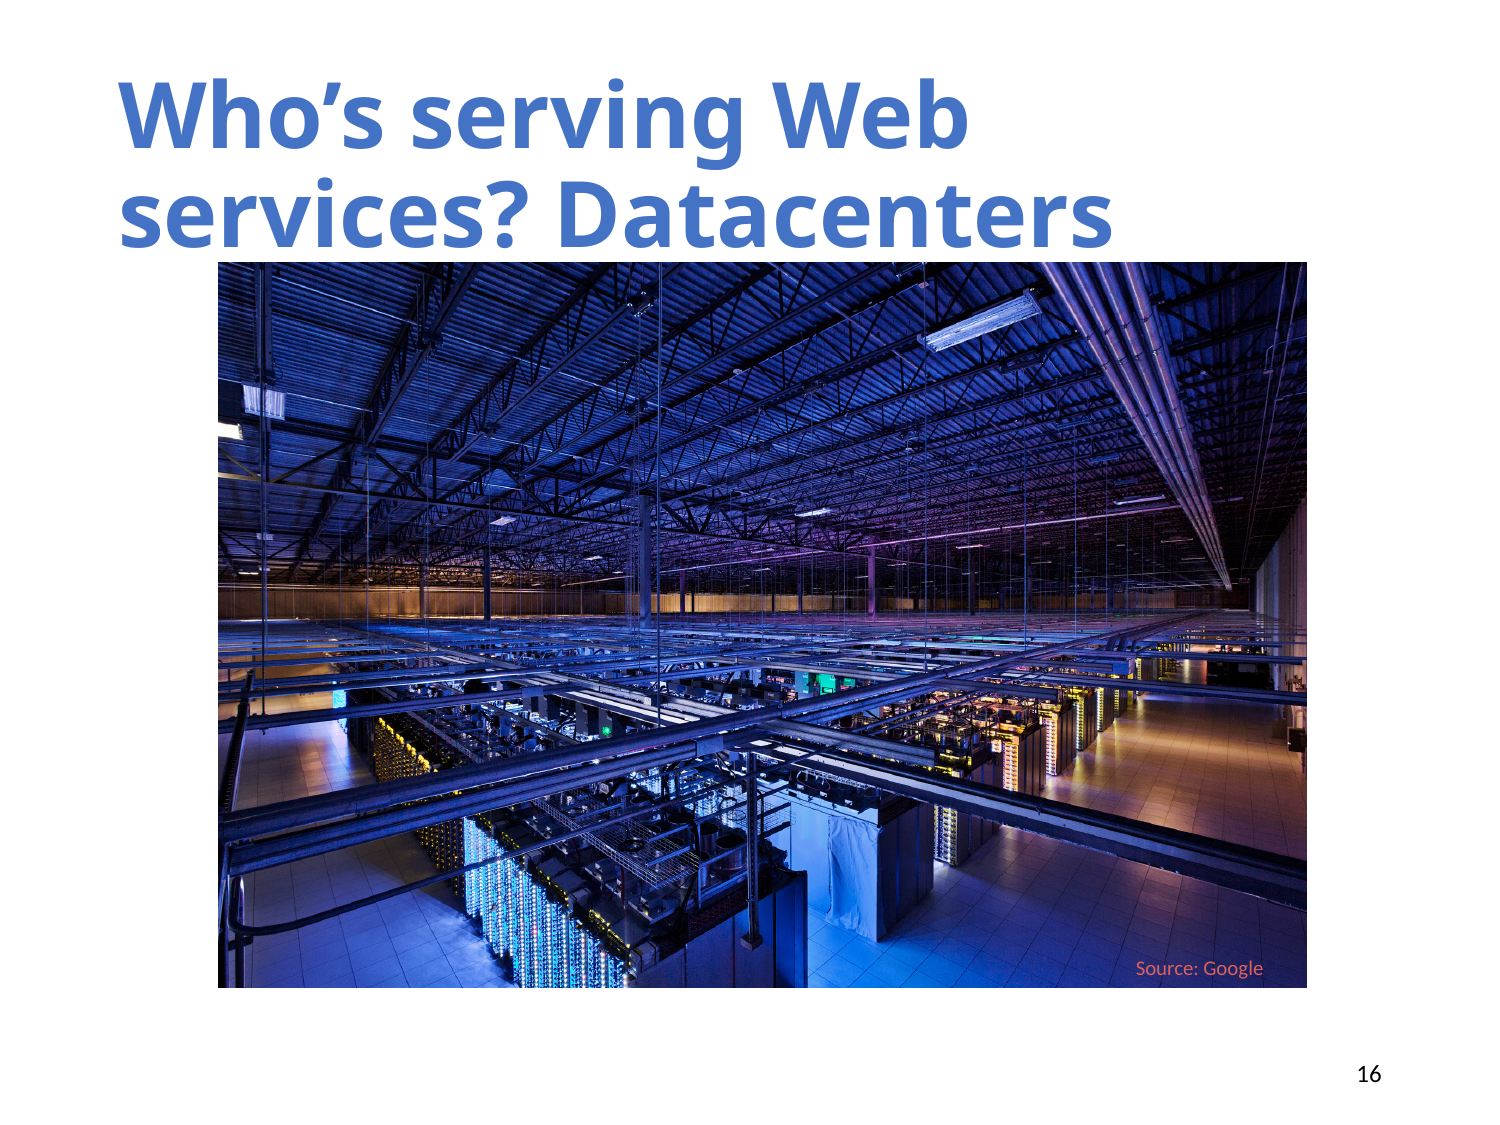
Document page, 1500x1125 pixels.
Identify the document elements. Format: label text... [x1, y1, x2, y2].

slide_number 16 [1059, 1042, 1397, 1103]
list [218, 262, 1307, 988]
title Who’s serving Web services? Datacenters [103, 59, 1397, 278]
